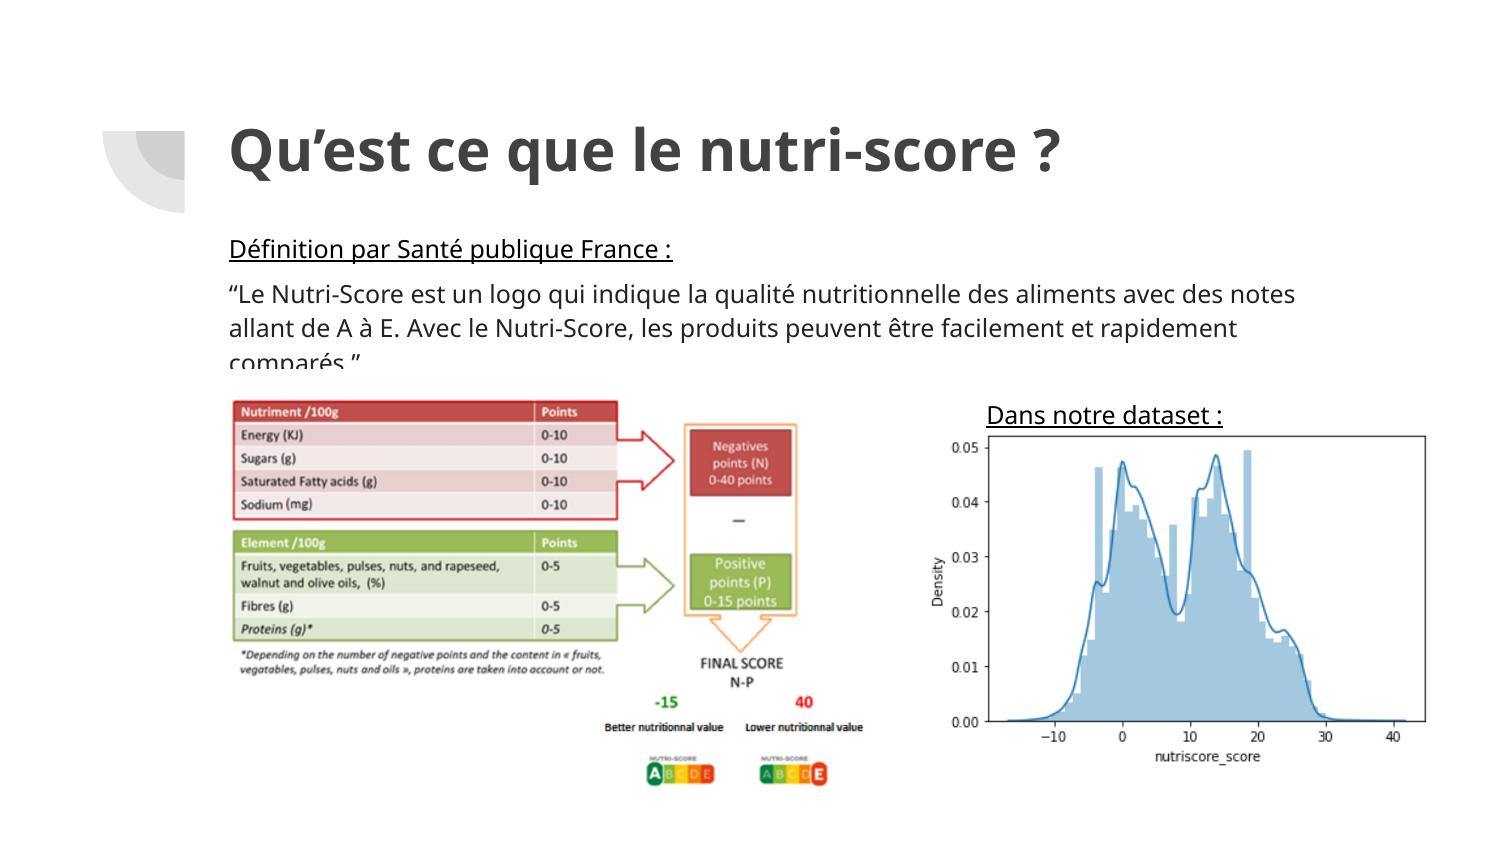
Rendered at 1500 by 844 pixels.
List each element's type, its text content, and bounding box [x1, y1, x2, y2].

picture [923, 428, 1434, 772]
text_box Dans notre dataset : [971, 384, 1386, 427]
list Définition par Santé publique France : “Le Nutri-Score est un logo qui indique la qualité nutritionnelle des aliments avec des notes allant de A à E. Avec le Nutri-Score, les produits peuvent être facilement et rapidement comparés.” [213, 213, 1368, 631]
picture [192, 368, 909, 806]
title Qu’est ce que le nutri-score ? [213, 98, 1368, 213]
